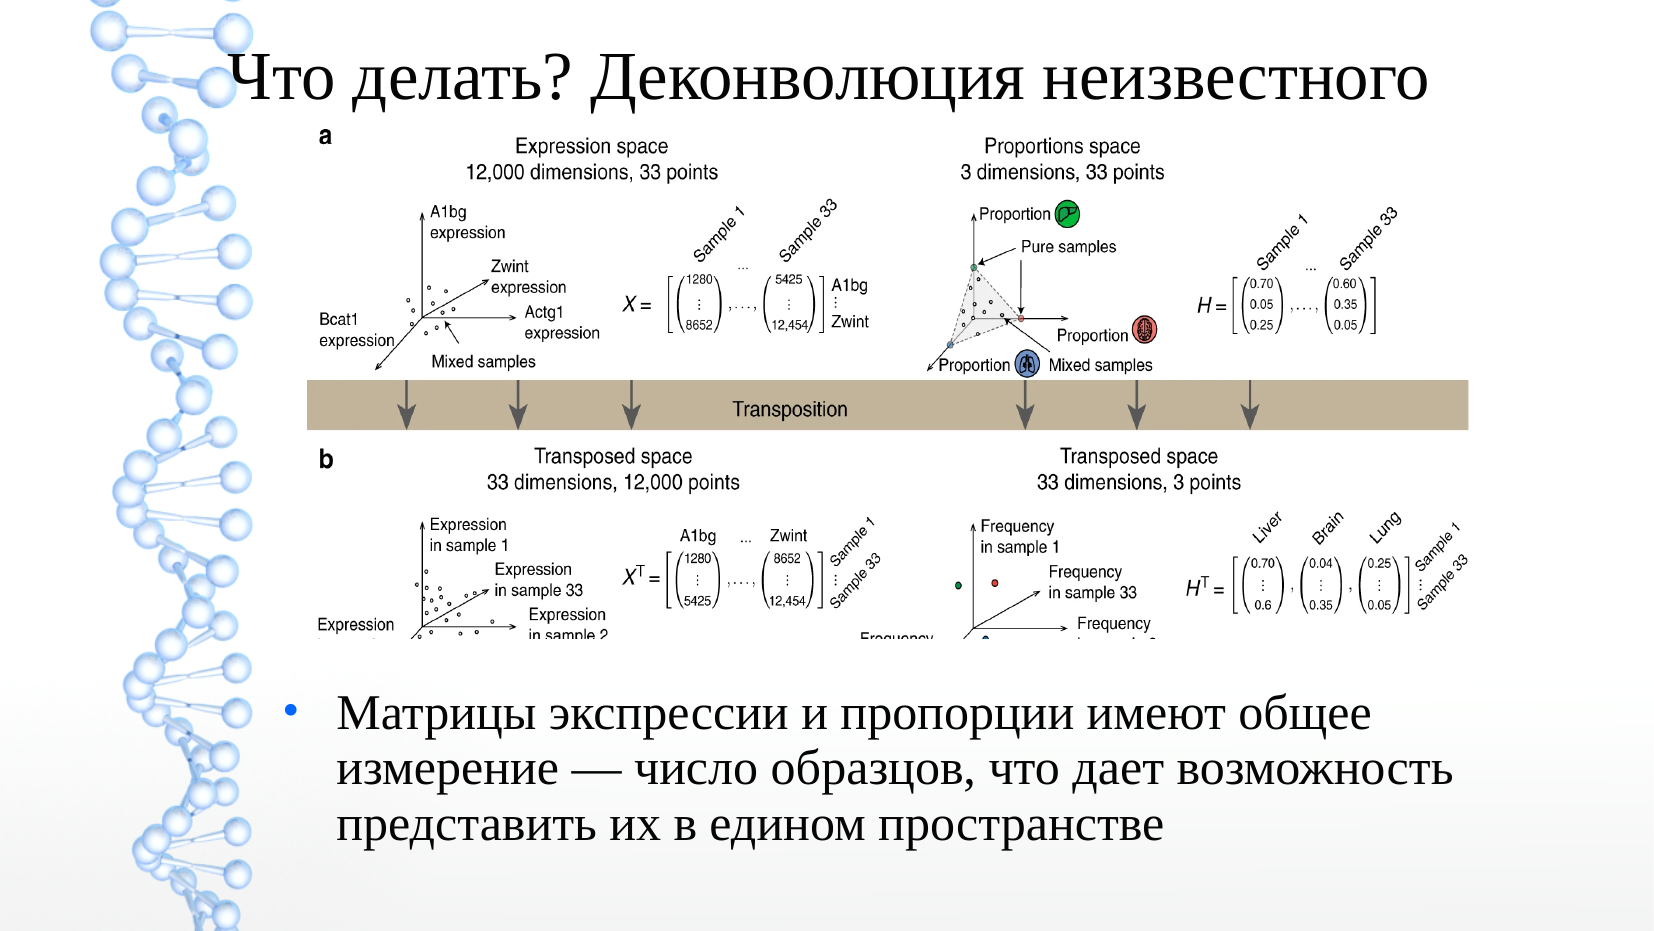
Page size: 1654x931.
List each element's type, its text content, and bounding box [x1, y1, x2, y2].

text_box Что делать? Деконволюция неизвестного [165, 0, 1494, 154]
picture [0, 0, 1654, 931]
text_box Матрицы экспрессии и пропорции имеют общее измерение — число образцов, что дает возможность представить их в едином пространстве [265, 684, 1524, 886]
